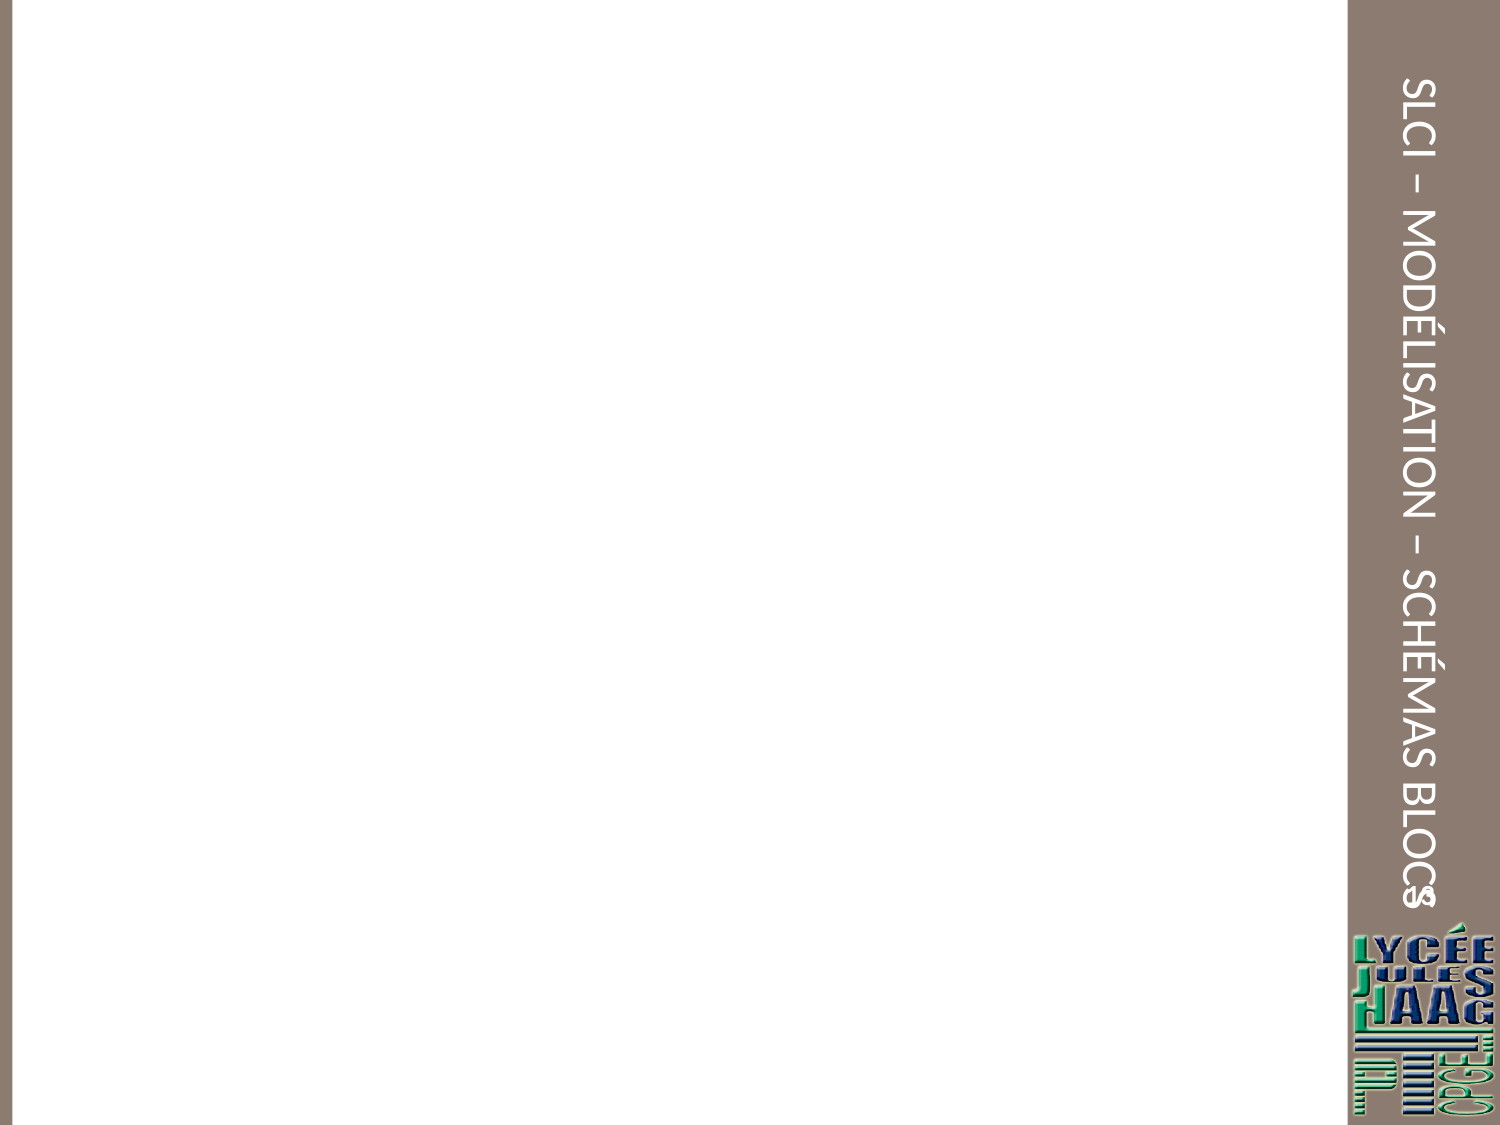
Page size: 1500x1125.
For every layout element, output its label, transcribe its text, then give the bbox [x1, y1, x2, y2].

slide_number 13 [1340, 869, 1500, 917]
picture [1346, 917, 1500, 1125]
